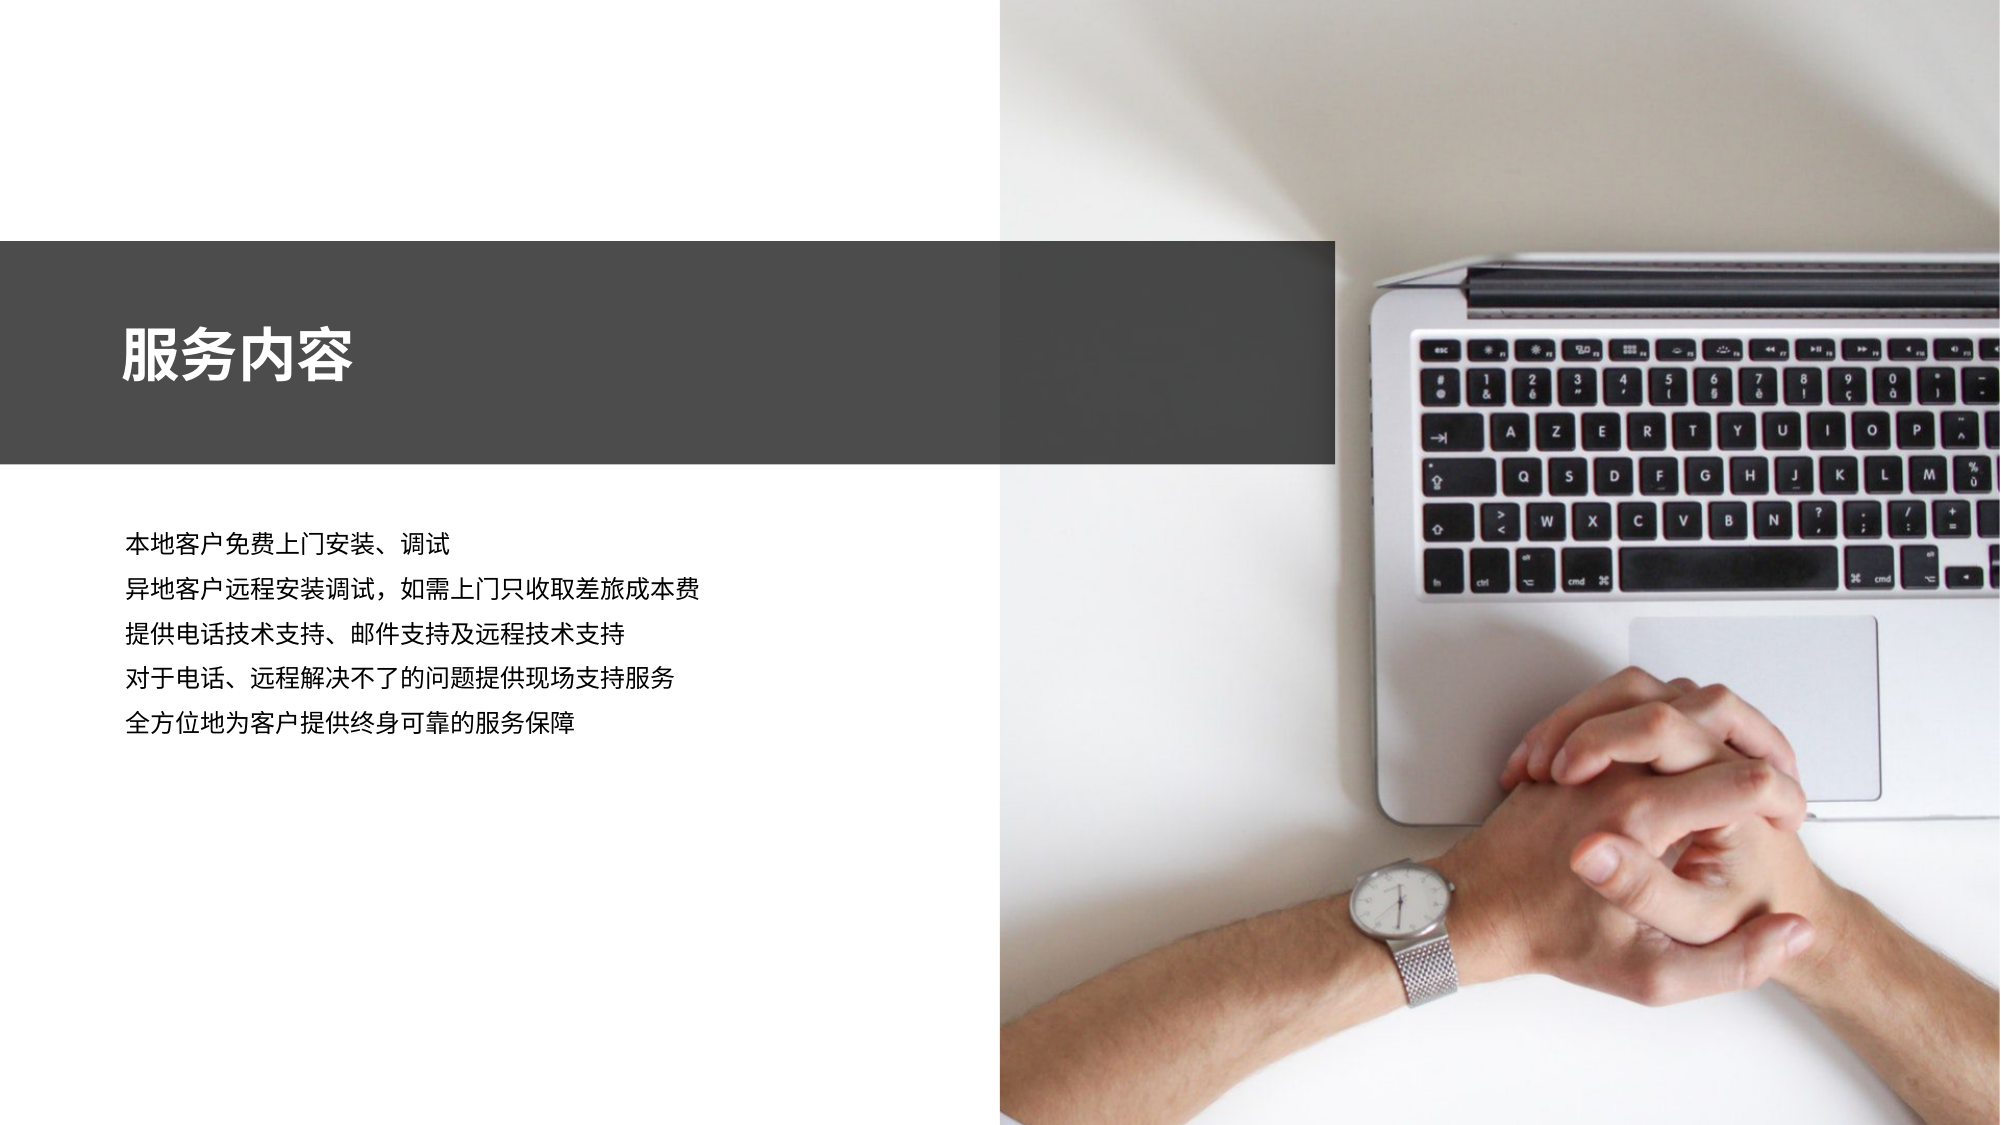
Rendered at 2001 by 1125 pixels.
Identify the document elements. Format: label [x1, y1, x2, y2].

picture [999, 0, 2000, 1125]
text_box [0, 241, 1336, 785]
